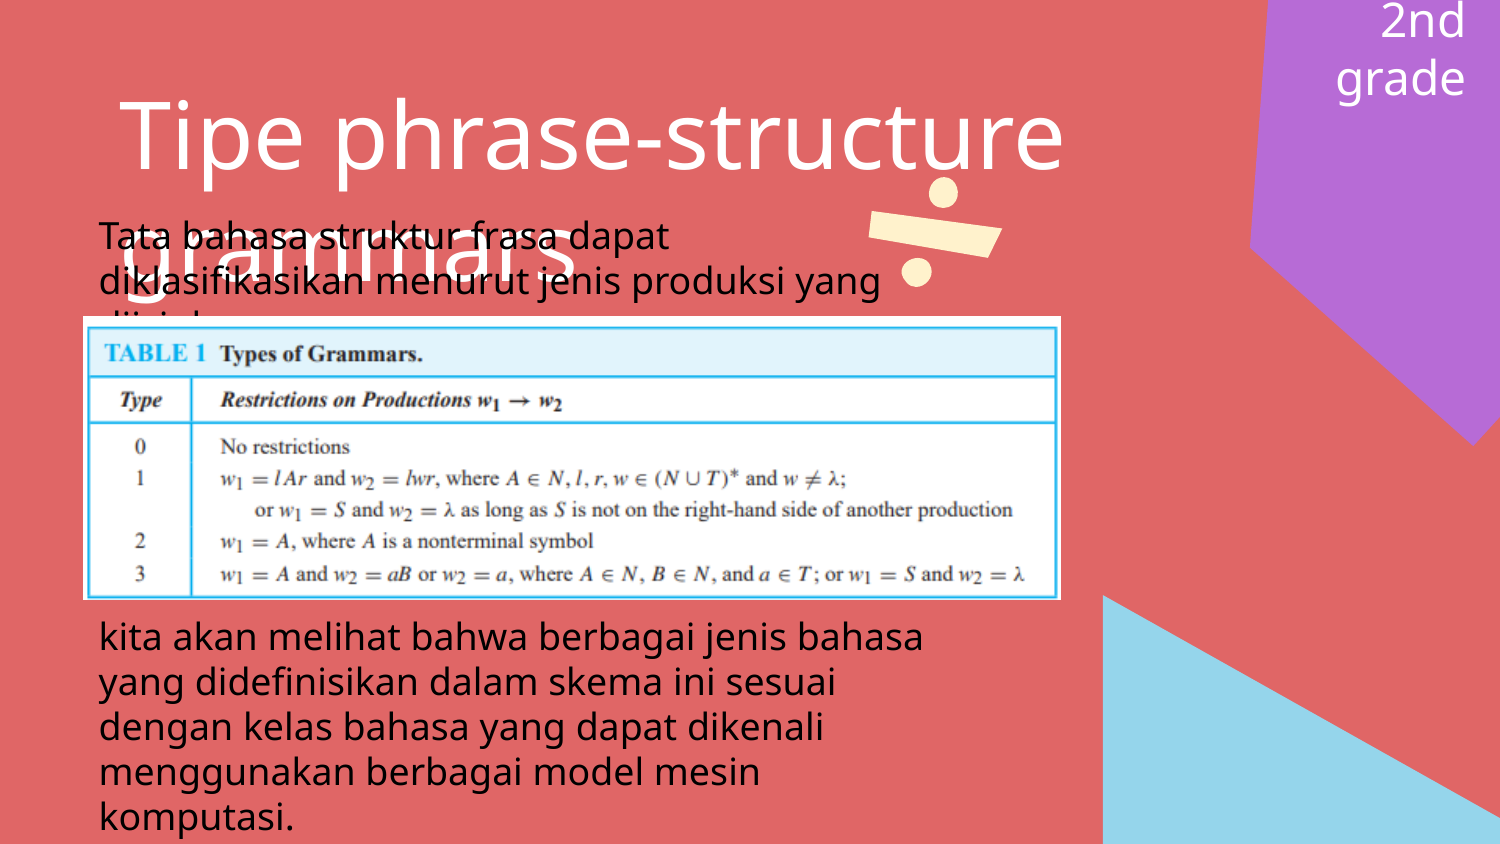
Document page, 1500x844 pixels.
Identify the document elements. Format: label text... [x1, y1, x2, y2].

picture [83, 316, 1061, 600]
title Tipe phrase-structure grammars [104, 60, 1371, 155]
text_box Tata bahasa struktur frasa dapat diklasifikasikan menurut jenis produksi yang diizinkan. [83, 204, 901, 316]
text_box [868, 176, 1003, 288]
subtitle 2nd grade [1280, 17, 1482, 78]
text_box kita akan melihat bahwa berbagai jenis bahasa yang didefinisikan dalam skema ini sesuai dengan kelas bahasa yang dapat dikenali menggunakan berbagai model mesin komputasi. [83, 608, 963, 844]
